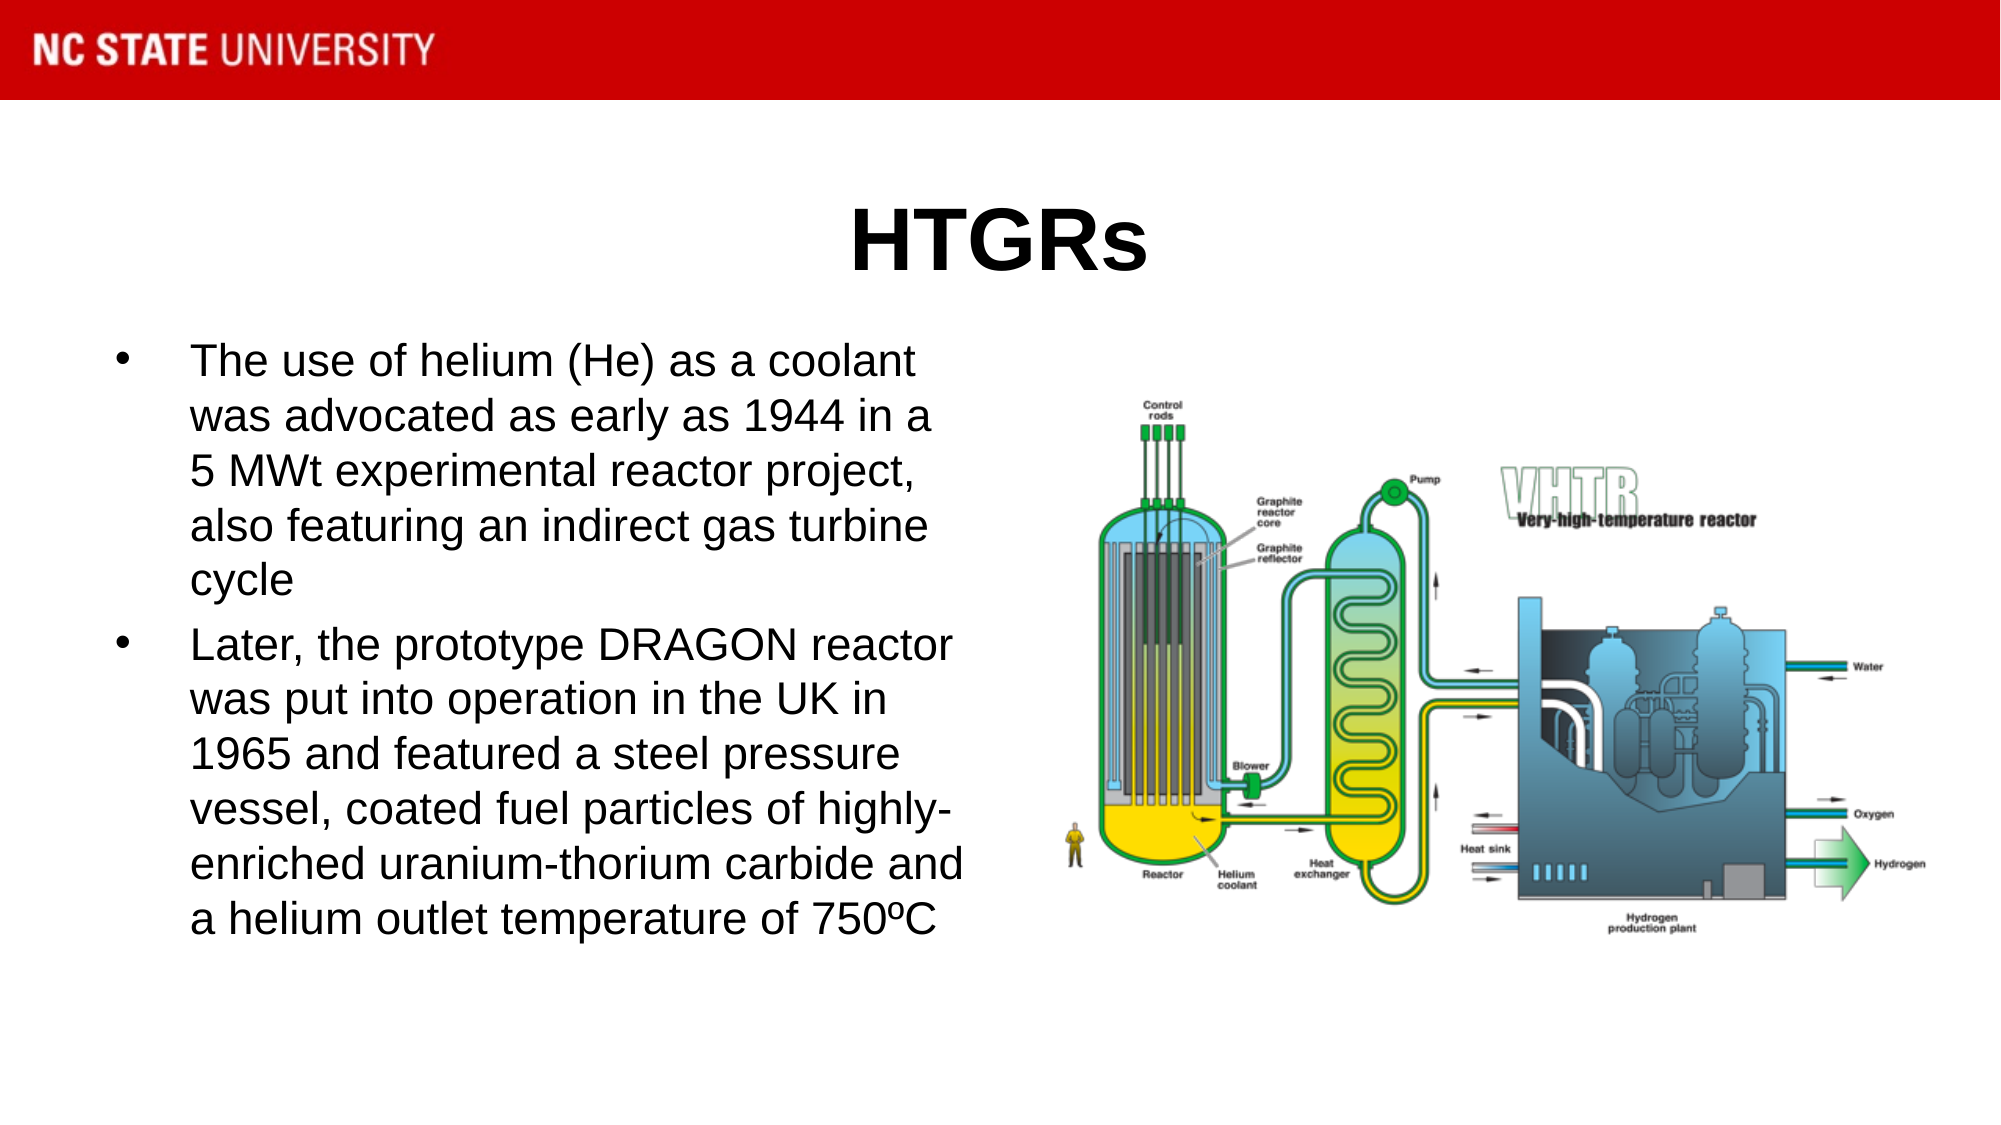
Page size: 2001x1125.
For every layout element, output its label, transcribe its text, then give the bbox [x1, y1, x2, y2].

title HTGRs [99, 147, 1900, 323]
list The use of helium (He) as a coolant was advocated as early as 1944 in a 5 MWt experimental reactor project, also featuring an indirect gas turbine cycle Later, the prototype DRAGON reactor was put into operation in the UK in 1965 and featured a steel pressure vessel, coated fuel particles of highly-enriched uranium-thorium carbide and a helium outlet temperature of 750ºC [99, 322, 984, 1005]
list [1053, 383, 1938, 944]
picture [0, 0, 2001, 100]
